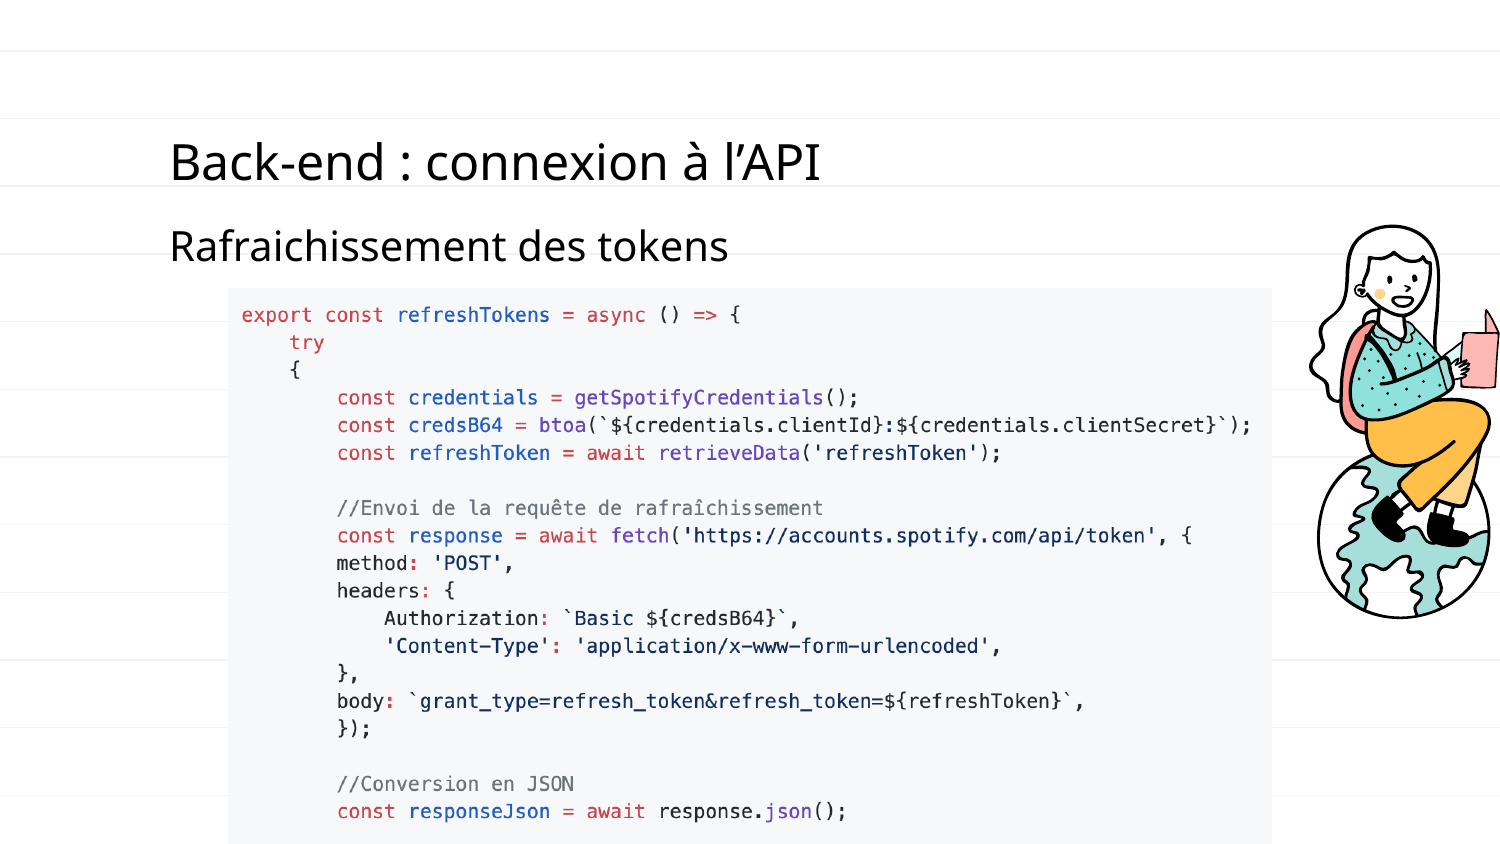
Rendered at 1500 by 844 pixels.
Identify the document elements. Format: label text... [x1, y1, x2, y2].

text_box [1307, 225, 1500, 547]
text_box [1315, 555, 1493, 619]
subtitle Rafraichissement des tokens [154, 205, 1293, 527]
title Back-end : connexion à l’API [154, 84, 1351, 205]
picture [228, 287, 1272, 844]
